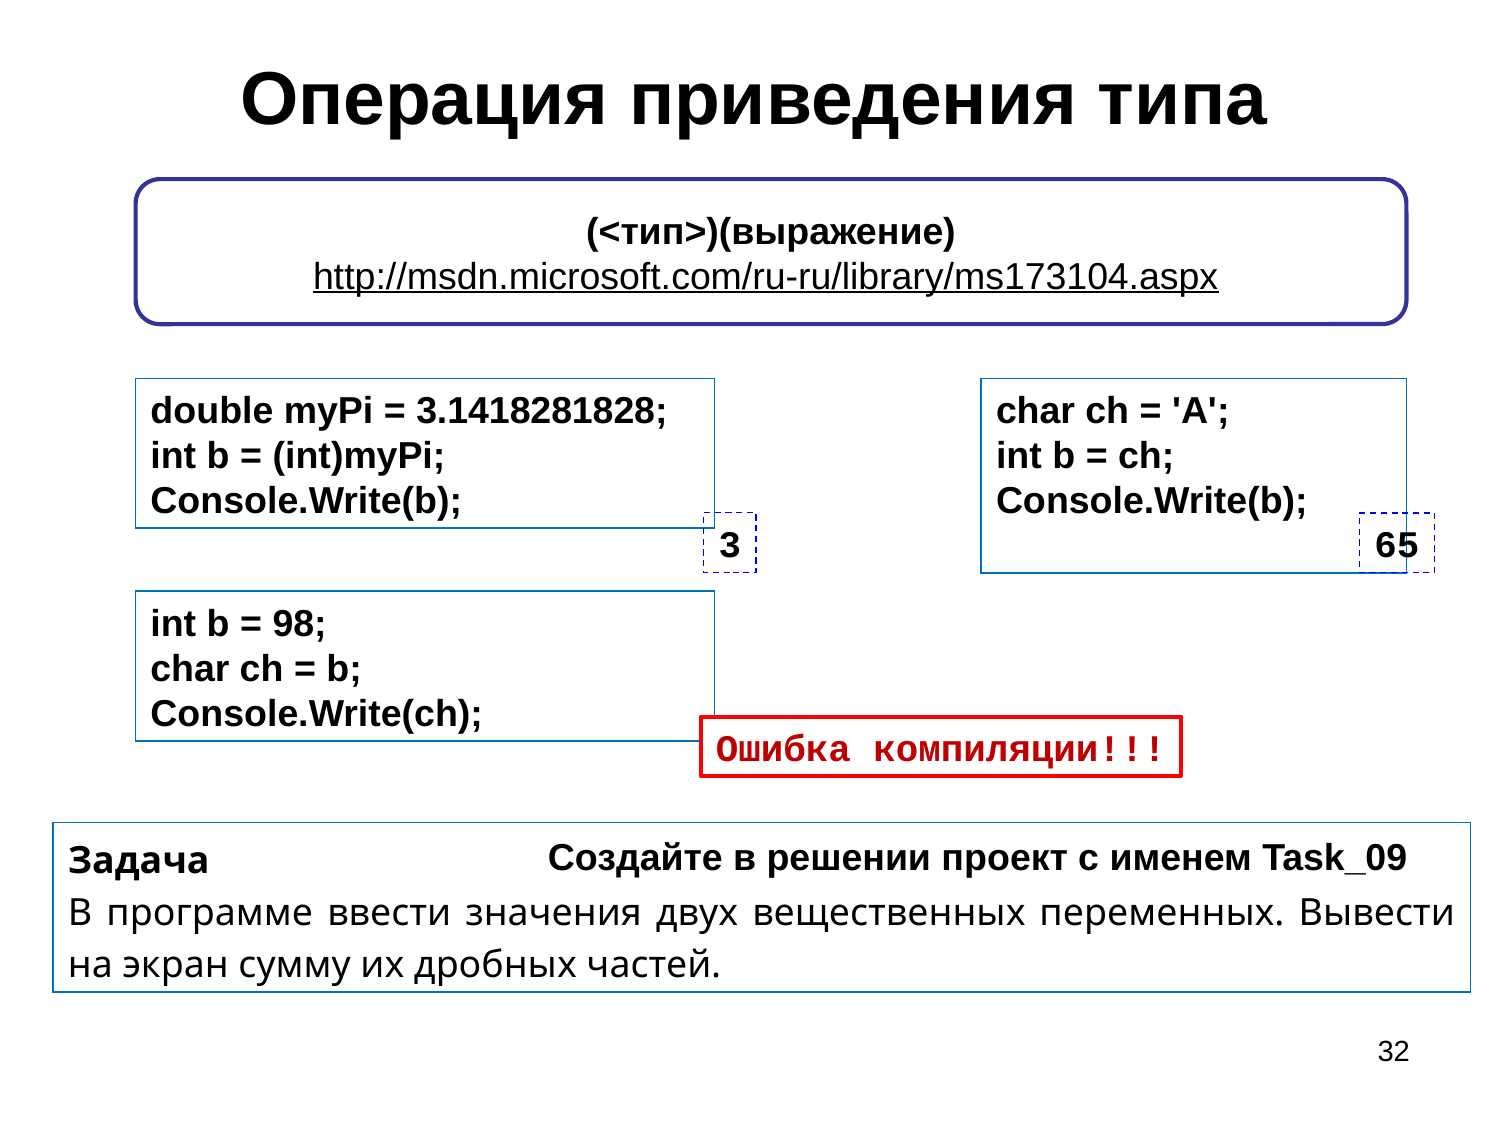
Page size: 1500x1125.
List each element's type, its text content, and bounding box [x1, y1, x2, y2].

text_box int b = 98; char ch = b; Console.Write(ch); [135, 591, 715, 741]
slide_number 32 [1074, 1024, 1426, 1103]
text_box Задача В программе ввести значения двух вещественных переменных. Вывести на экран сумму их дробных частей. [53, 822, 1471, 993]
text_box (<тип>)(выражение) http://msdn.microsoft.com/ru-ru/library/ms173104.aspx [133, 177, 1409, 327]
text_box 3 [703, 512, 756, 573]
text_box double myPi = 3.1418281828; int b = (int)myPi; Console.Write(b); [135, 378, 715, 529]
text_box Ошибка компиляции!!! [699, 715, 1183, 778]
text_box 65 [1359, 512, 1435, 573]
text_box Создайте в решении проект с именем Task_09 [533, 834, 1471, 885]
title Операция приведения типа [78, 42, 1429, 147]
text_box char ch = 'A'; int b = ch; Console.Write(b); [981, 378, 1407, 574]
